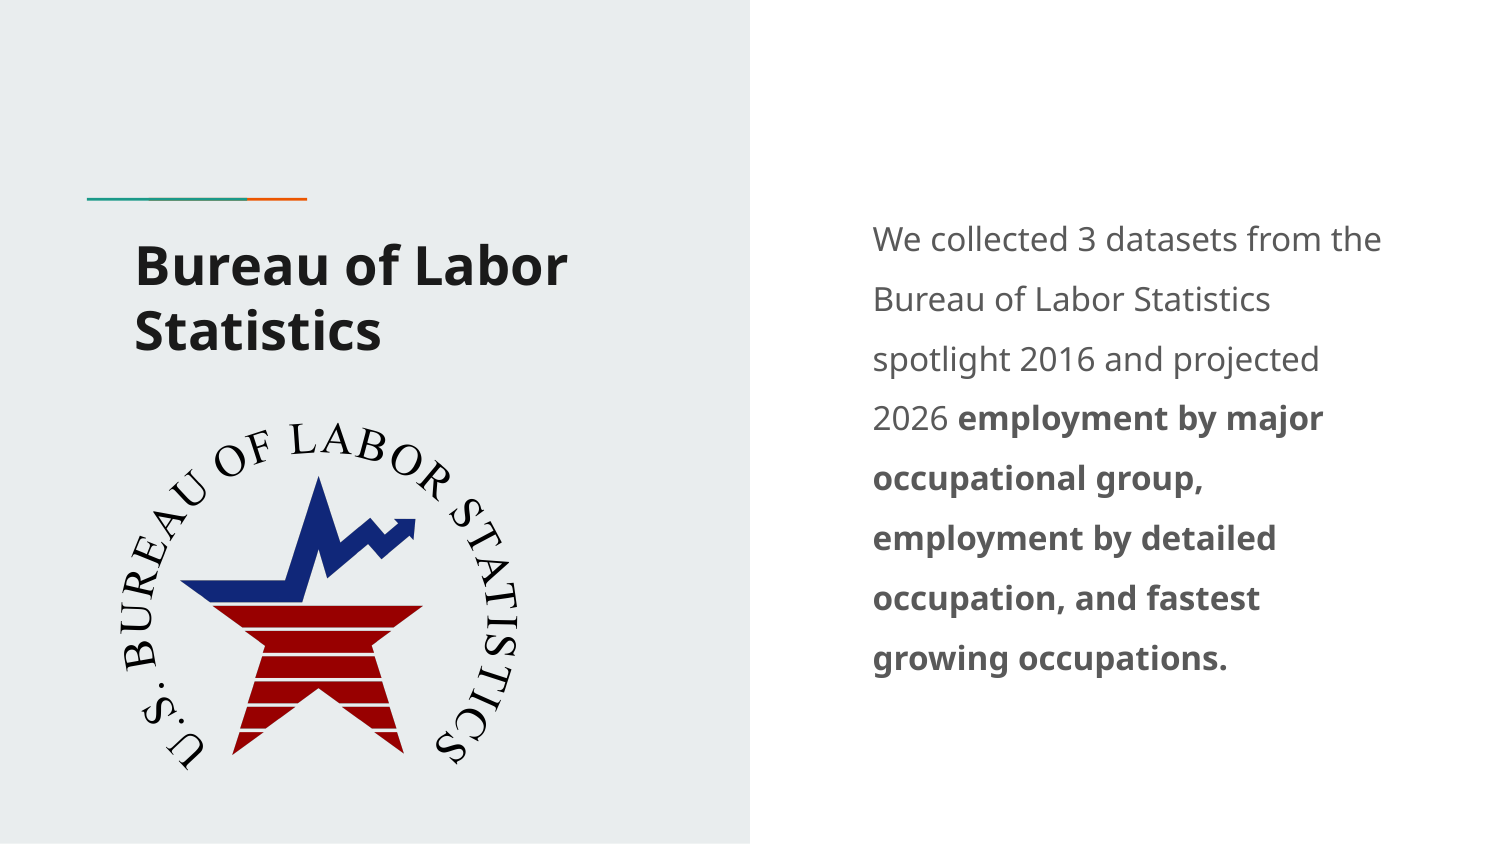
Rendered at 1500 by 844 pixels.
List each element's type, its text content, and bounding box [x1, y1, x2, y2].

list We collected 3 datasets from the Bureau of Labor Statistics spotlight 2016 and projected 2026 employment by major occupational group, employment by detailed occupation, and fastest growing occupations. [857, 182, 1412, 661]
picture [119, 421, 521, 773]
title Bureau of Labor Statistics [119, 216, 662, 494]
